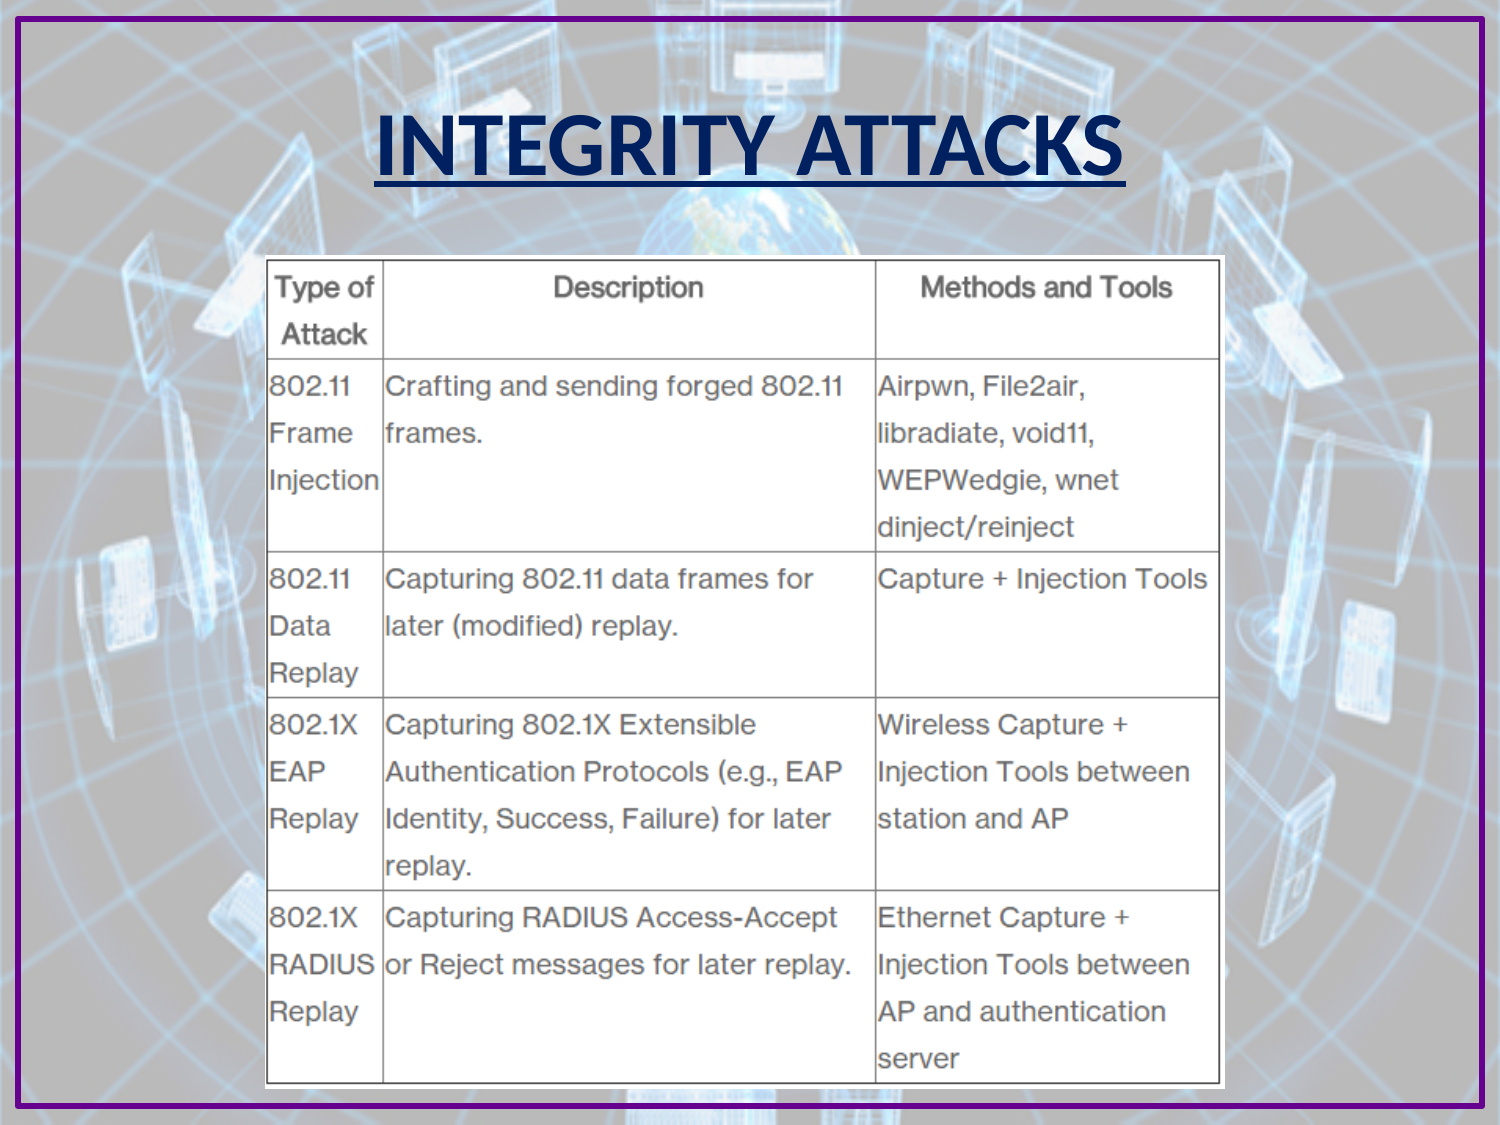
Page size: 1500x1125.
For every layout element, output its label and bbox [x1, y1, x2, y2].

list [265, 255, 1225, 1089]
text_box [16, 17, 1484, 1108]
